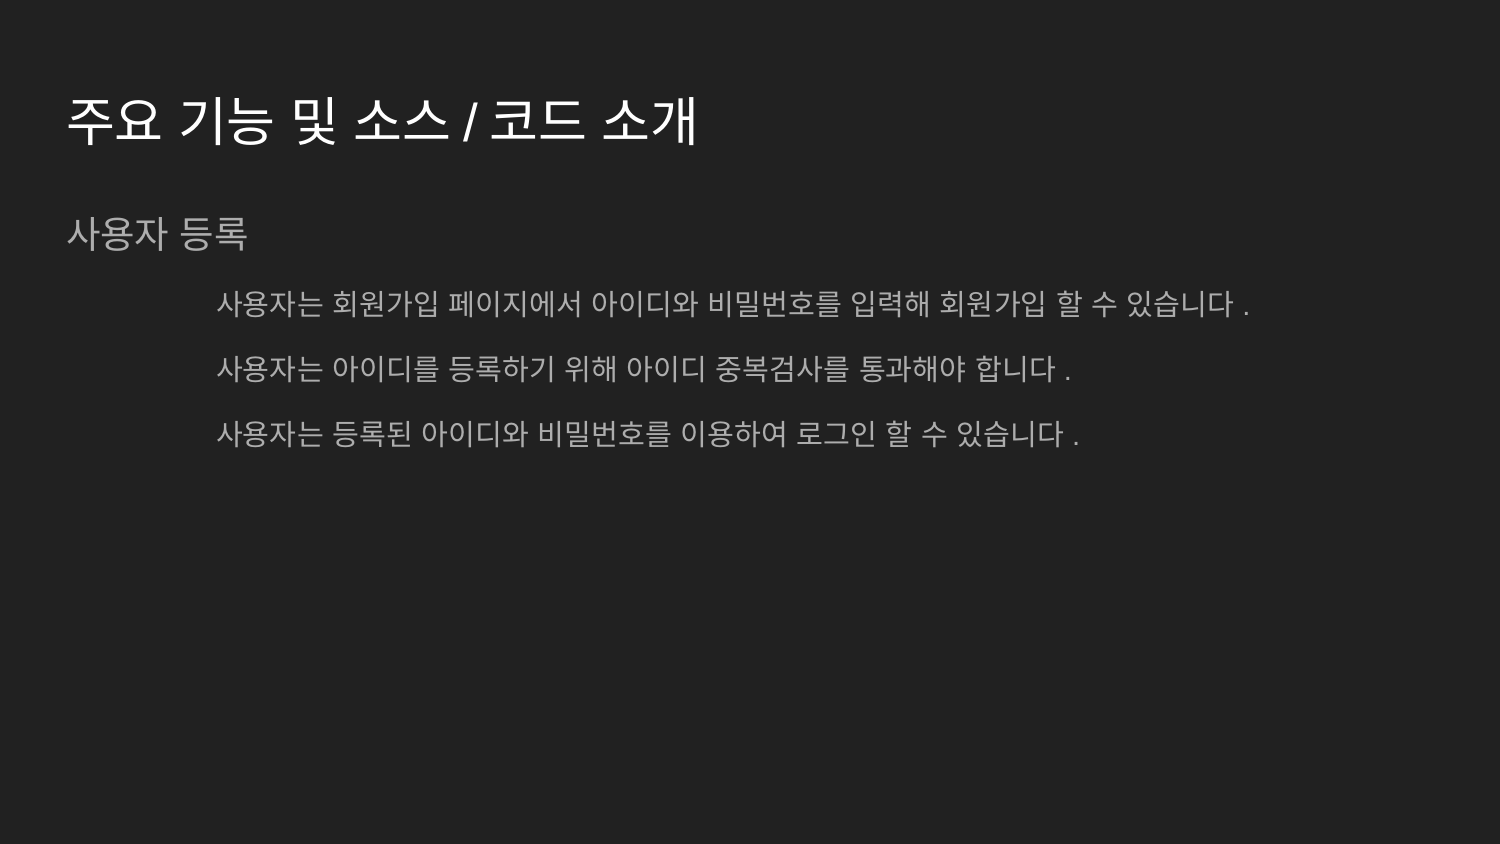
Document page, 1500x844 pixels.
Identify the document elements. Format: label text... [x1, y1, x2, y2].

title 주요 기능 및 소스/코드 소개 [51, 72, 1449, 167]
list 사용자 등록 사용자는 회원가입 페이지에서 아이디와 비밀번호를 입력해 회원가입 할 수 있습니다. 사용자는 아이디를 등록하기 위해 아이디 중복검사를 통과해야 합니다. 사용자는 등록된 아이디와 비밀번호를 이용하여 로그인 할 수 있습니다. [51, 189, 1338, 479]
